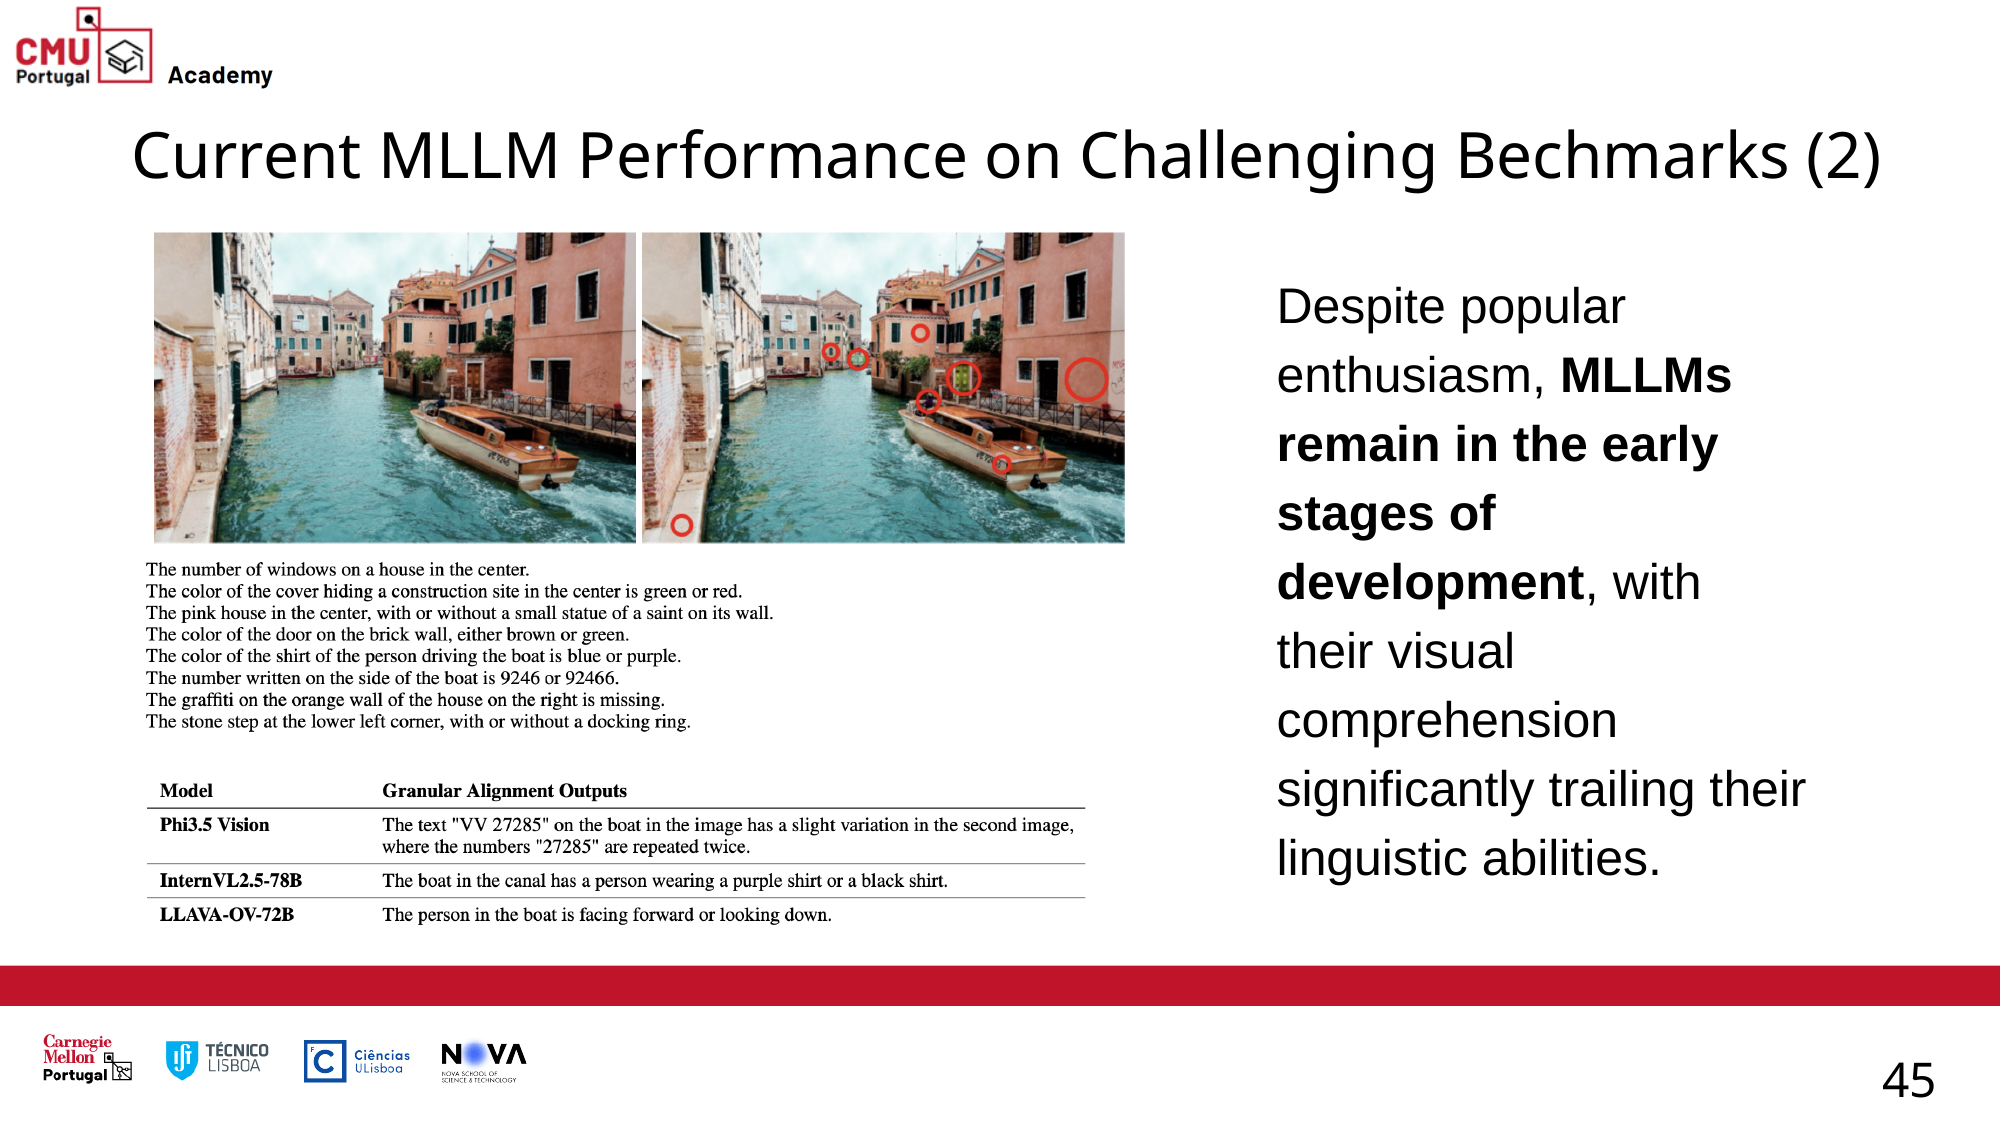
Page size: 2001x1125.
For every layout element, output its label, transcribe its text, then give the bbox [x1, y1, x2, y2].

text_box 45 [1830, 1042, 1953, 1103]
text_box Despite popular enthusiasm, MLLMs remain in the early stages of development, with their visual comprehension significantly trailing their linguistic abilities. [1256, 244, 1831, 834]
slide_number 45 [1853, 1019, 1974, 1106]
picture [143, 218, 1130, 935]
picture [5, 3, 275, 91]
subtitle Current MLLM Performance on Challenging Bechmarks (2) [111, 70, 1975, 245]
picture [0, 1011, 583, 1110]
